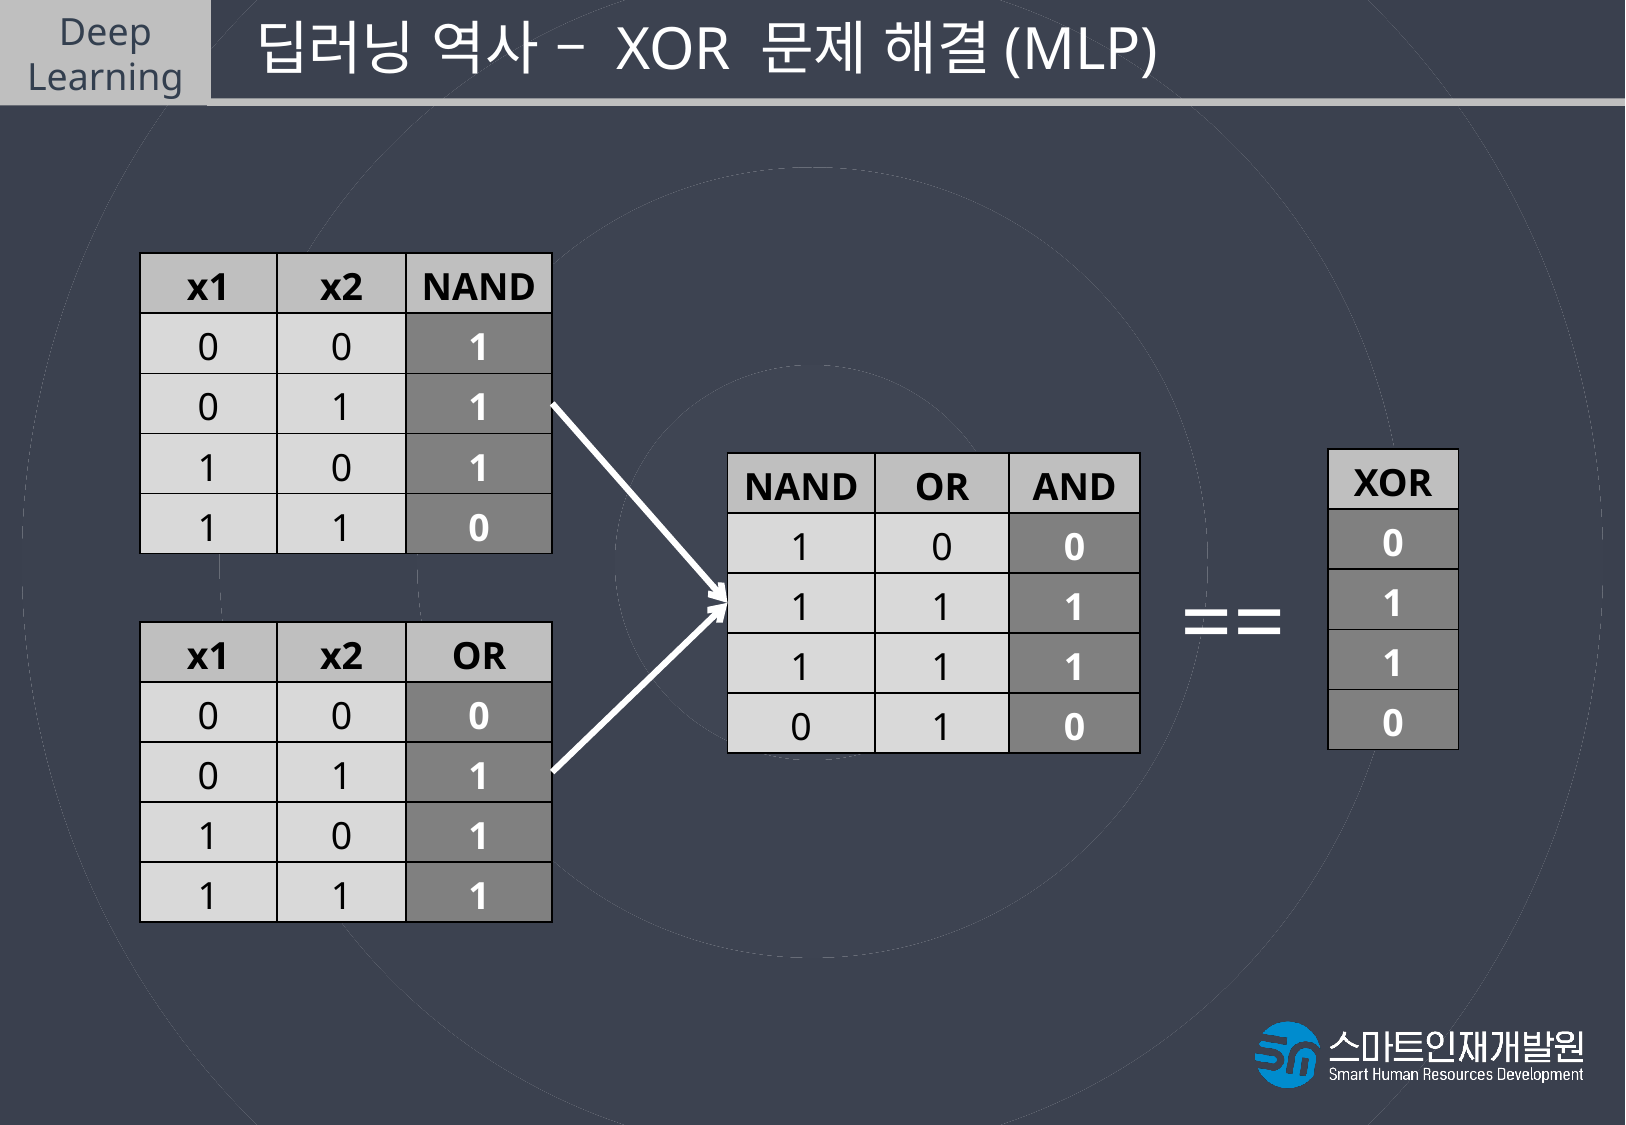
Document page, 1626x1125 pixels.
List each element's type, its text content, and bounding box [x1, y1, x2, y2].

table_cell 1 [407, 314, 551, 373]
table_cell 1 [1329, 630, 1458, 689]
table_cell 1 [876, 634, 1008, 692]
table_cell 1 [407, 434, 551, 493]
table_cell 0 [407, 683, 551, 741]
table_header x2 [278, 623, 405, 681]
table_cell 0 [278, 803, 405, 861]
text_box == [1127, 554, 1339, 681]
table_header OR [407, 623, 551, 681]
text_box Deep Learning [0, 0, 211, 106]
table_cell 1 [876, 574, 1008, 632]
table_cell 1 [728, 574, 874, 632]
text_box 딥러닝 역사 – XOR 문제 해결(MLP) [212, 3, 1625, 89]
table_cell 1 [278, 863, 405, 921]
table_cell 0 [1329, 510, 1458, 568]
table_cell 1 [1010, 634, 1139, 692]
table_cell 0 [141, 374, 276, 433]
table_cell 1 [141, 863, 276, 921]
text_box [552, 403, 728, 602]
table_cell 0 [141, 314, 276, 373]
table_cell 1 [728, 634, 874, 692]
table_cell 0 [1329, 690, 1458, 749]
table_cell 1 [278, 374, 405, 433]
table_header NAND [728, 454, 874, 512]
table_header x2 [278, 254, 405, 312]
table_cell 1 [407, 803, 551, 861]
table_cell 1 [141, 494, 276, 553]
table_cell 1 [278, 494, 405, 553]
table_cell 0 [278, 683, 405, 741]
table_cell 0 [728, 694, 874, 752]
table_cell 0 [1010, 514, 1139, 572]
table_cell 0 [407, 494, 551, 553]
table_cell 0 [141, 683, 276, 741]
table_cell 1 [407, 374, 551, 433]
table_header x1 [141, 254, 276, 312]
table_header NAND [407, 254, 551, 312]
table_cell 1 [1339, 570, 1458, 629]
table_header AND [1010, 454, 1139, 512]
table_cell 1 [407, 863, 551, 921]
table_cell 1 [278, 743, 405, 801]
table_header OR [876, 454, 1008, 512]
table_cell 0 [278, 314, 405, 373]
table_header XOR [1329, 450, 1458, 508]
table_cell 1 [141, 803, 276, 861]
table_cell 0 [141, 743, 276, 801]
table_cell 0 [278, 434, 405, 493]
table_cell 1 [1010, 574, 1127, 632]
table_cell 1 [728, 514, 874, 572]
table_cell 0 [1010, 694, 1139, 752]
table_cell 1 [876, 694, 1008, 752]
table_cell 1 [407, 743, 551, 801]
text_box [552, 602, 728, 772]
table_cell 1 [141, 434, 276, 493]
table_header x1 [141, 623, 276, 681]
table_cell 0 [876, 514, 1008, 572]
text_box [206, 97, 1625, 107]
picture [1239, 1007, 1600, 1102]
